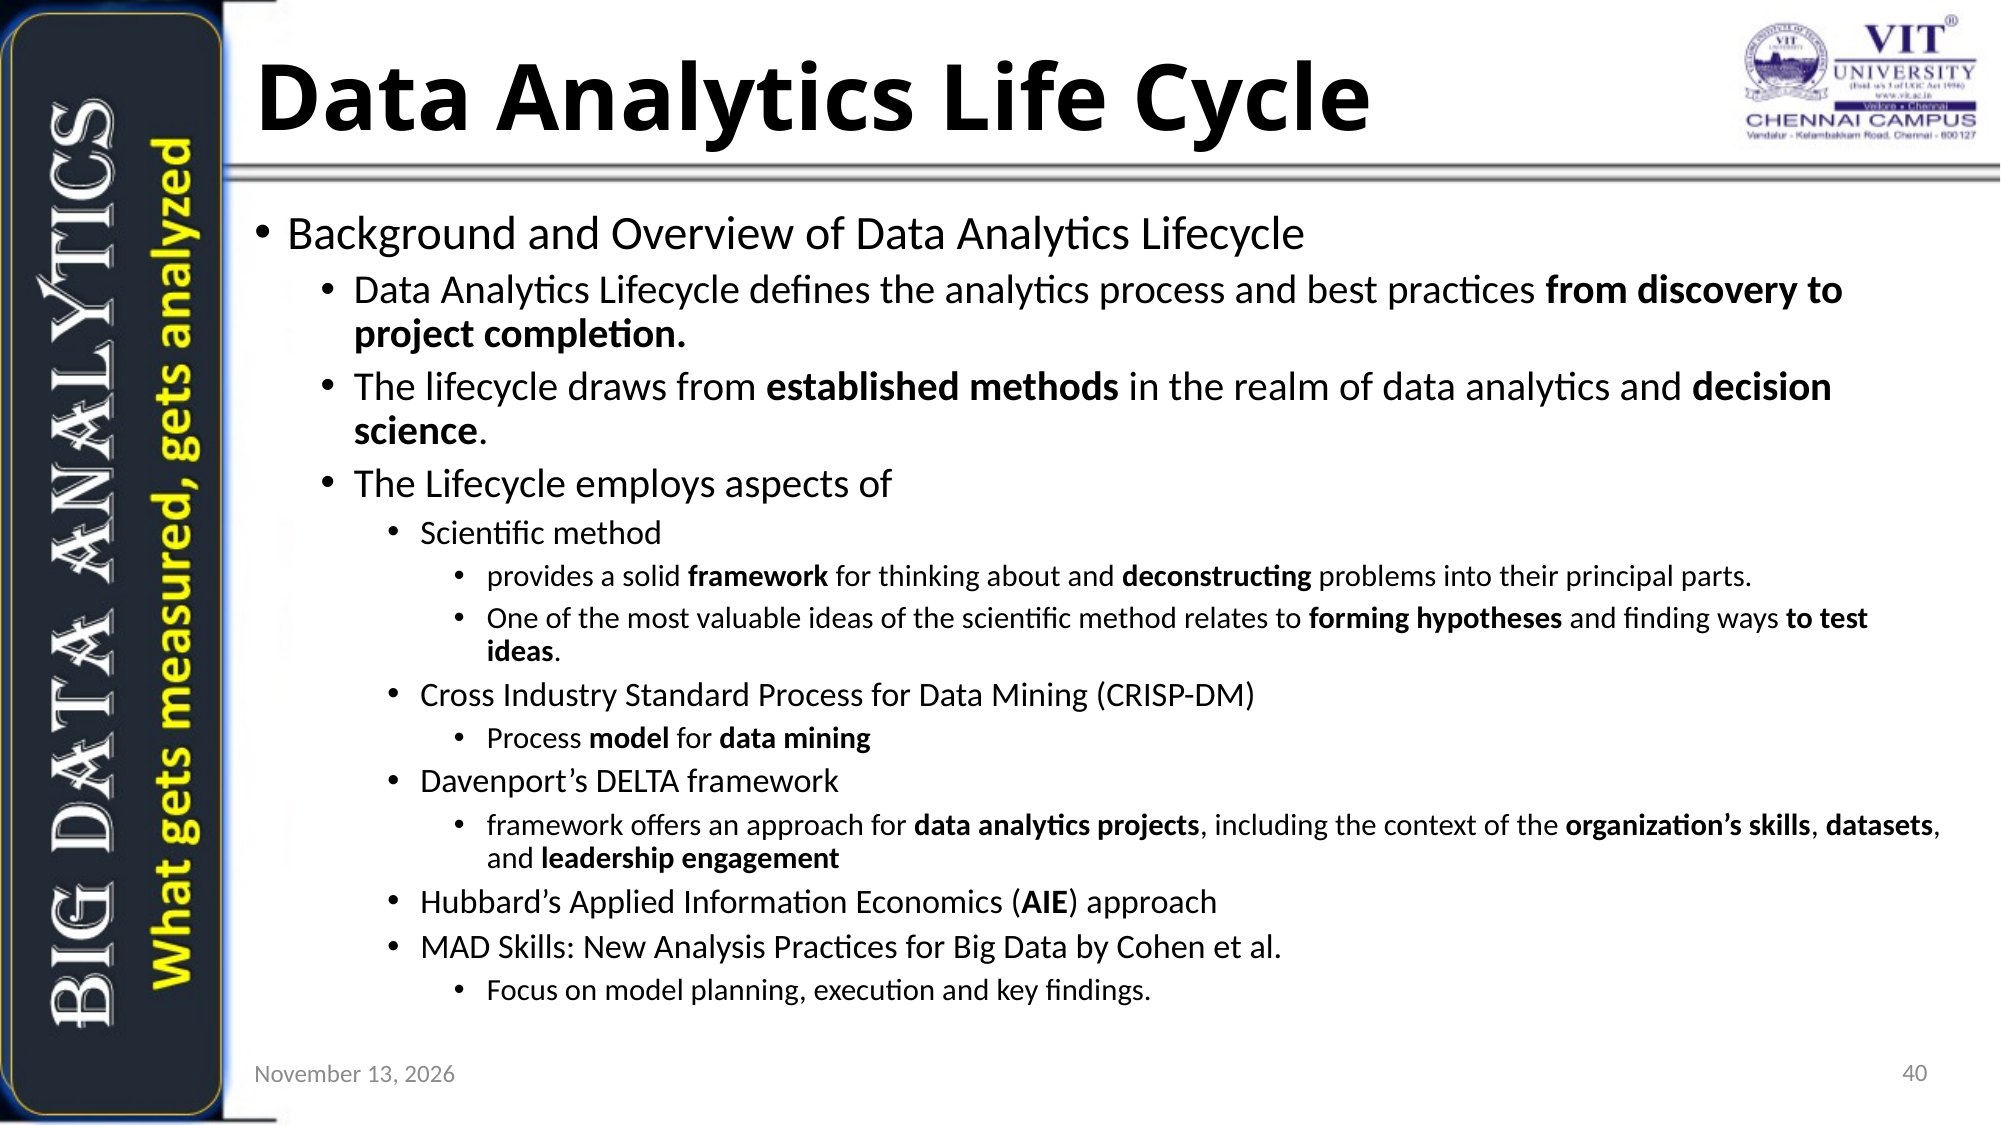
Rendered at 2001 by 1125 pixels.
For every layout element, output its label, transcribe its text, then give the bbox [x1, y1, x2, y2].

slide_number 40 [1778, 1040, 1943, 1103]
title Data Analytics Life Cycle [239, 35, 1725, 167]
picture [0, 0, 2001, 1125]
list Background and Overview of Data Analytics Lifecycle Data Analytics Lifecycle defines the analytics process and best practices from discovery to project completion. The lifecycle draws from established methods in the realm of data analytics and decision science. The Lifecycle employs aspects of Scientific method provides a solid framework for thinking about and deconstructing problems into their principal parts. One of the most valuable ideas of the scientific method relates to forming hypotheses and finding ways to test ideas. Cross Industry Standard Process for Data Mining (CRISP-DM) Process model for data mining Davenport’s DELTA framework framework offers an approach for data analytics projects, including the context of the organization’s skills, datasets, and leadership engagement Hubbard’s Applied Information Economics (AIE) approach MAD Skills: New Analysis Practices for Big Data by Cohen et al. Focus on model planning, execution and key findings. [239, 200, 1965, 1017]
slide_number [239, 1042, 588, 1103]
